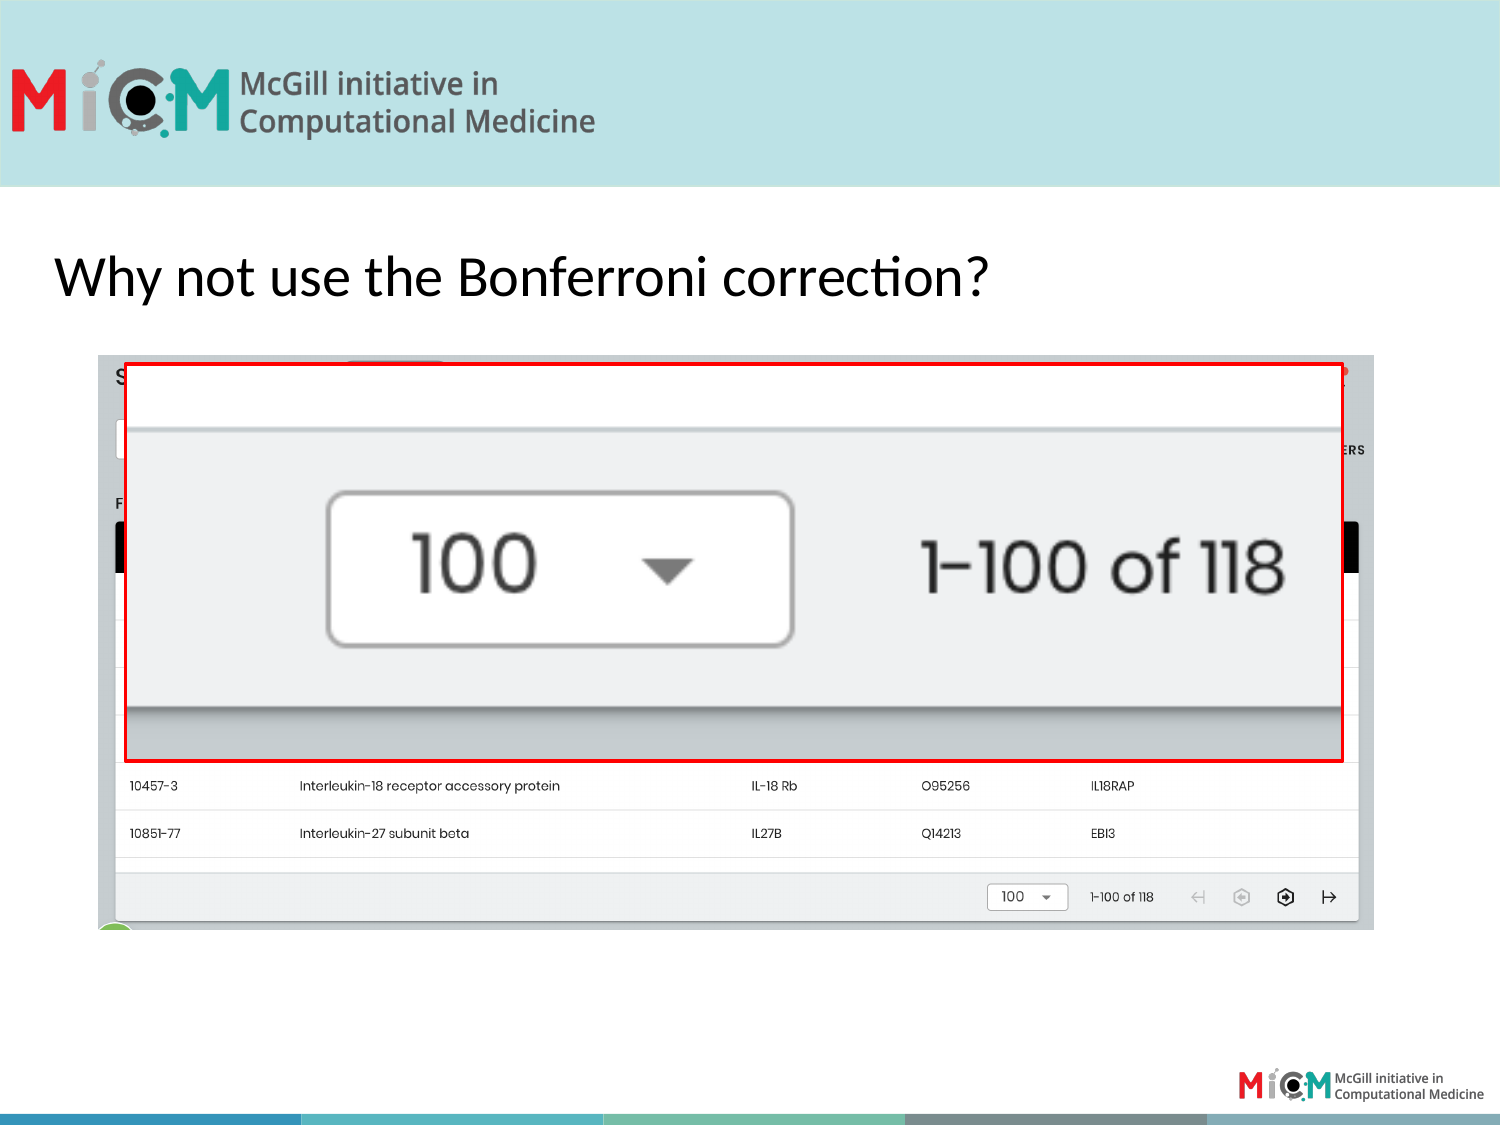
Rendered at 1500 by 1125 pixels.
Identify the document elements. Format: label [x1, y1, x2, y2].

picture [1211, 1051, 1500, 1122]
picture [0, 19, 634, 187]
picture [98, 355, 1374, 930]
list [39, 238, 1461, 1047]
